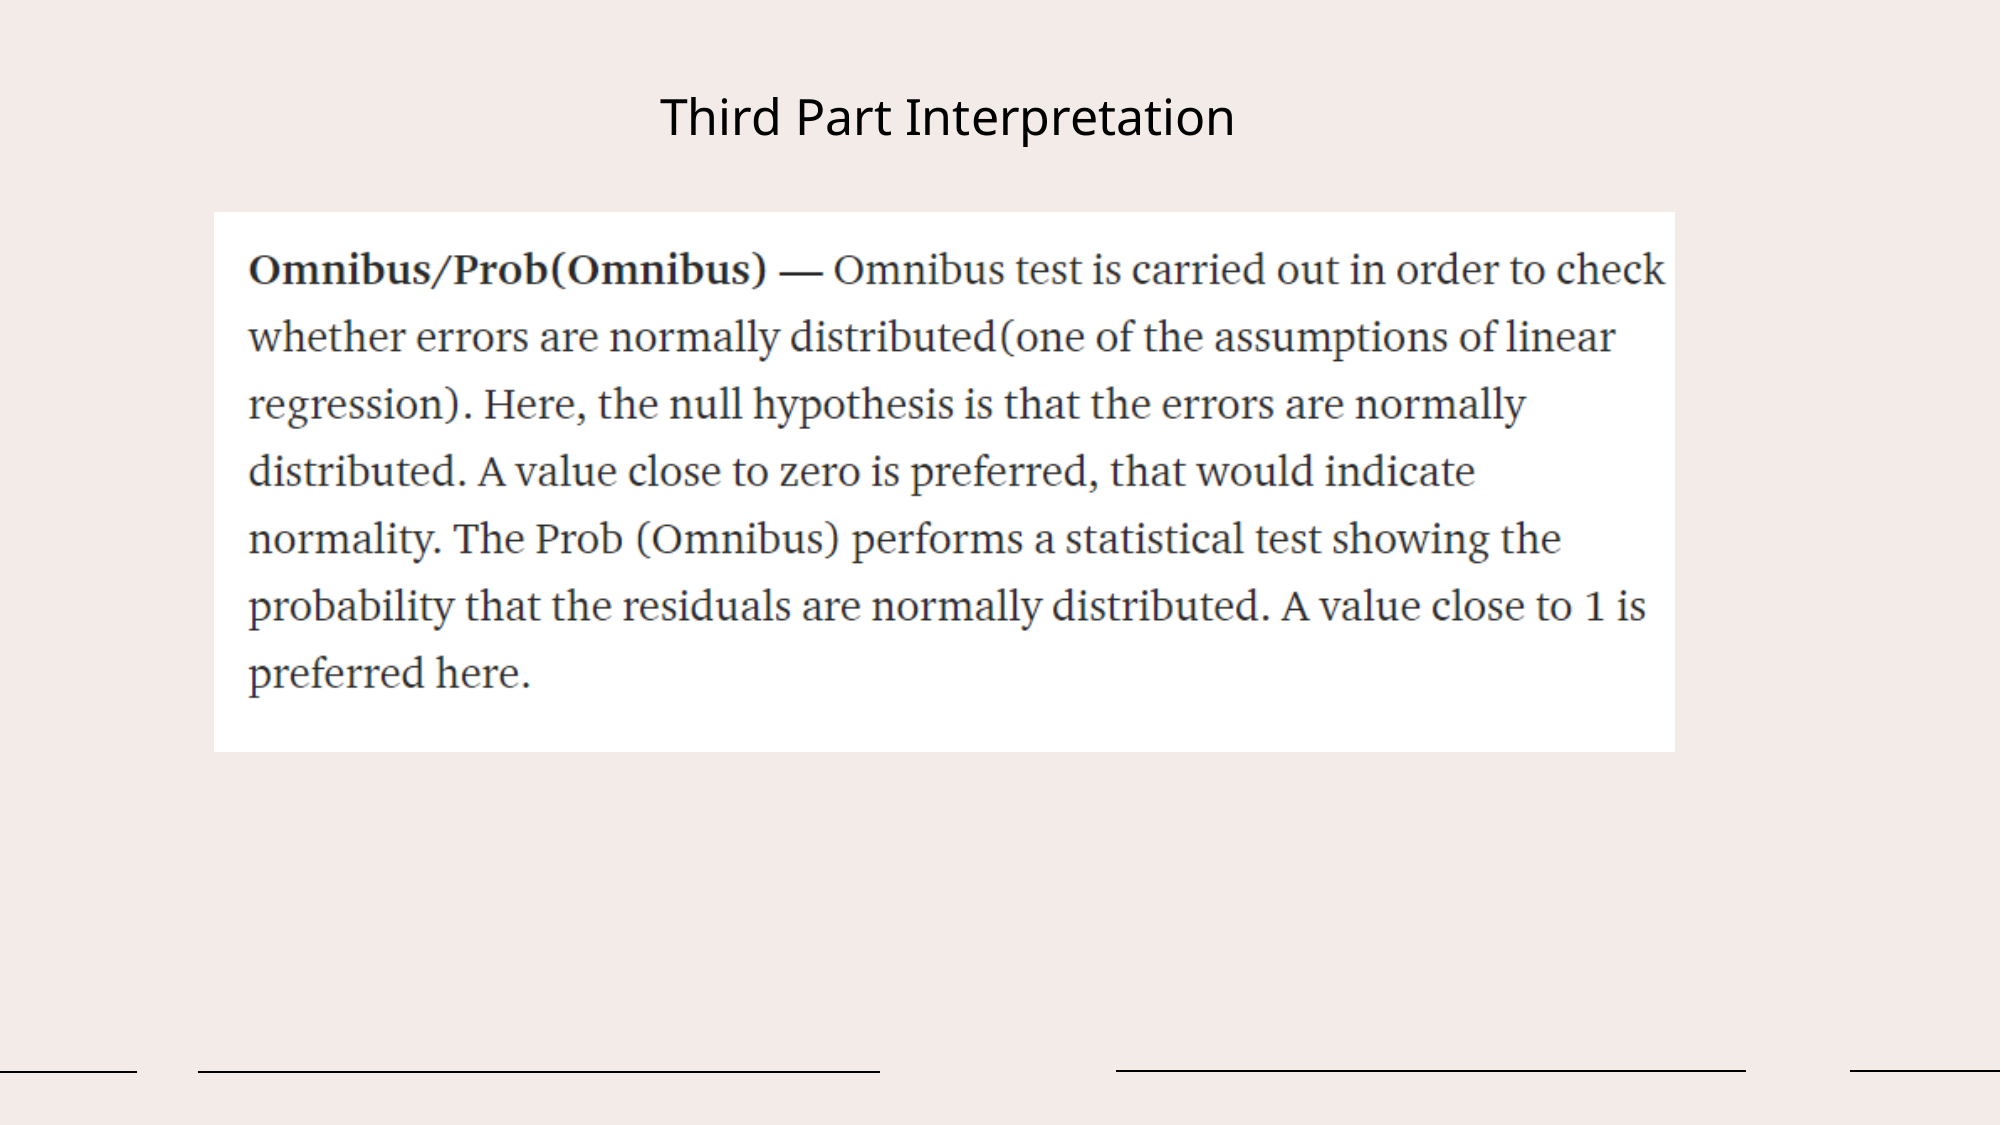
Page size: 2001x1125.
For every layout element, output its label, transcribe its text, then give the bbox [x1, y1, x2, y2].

picture [213, 212, 1675, 752]
title Third Part Interpretation [334, 78, 1563, 159]
